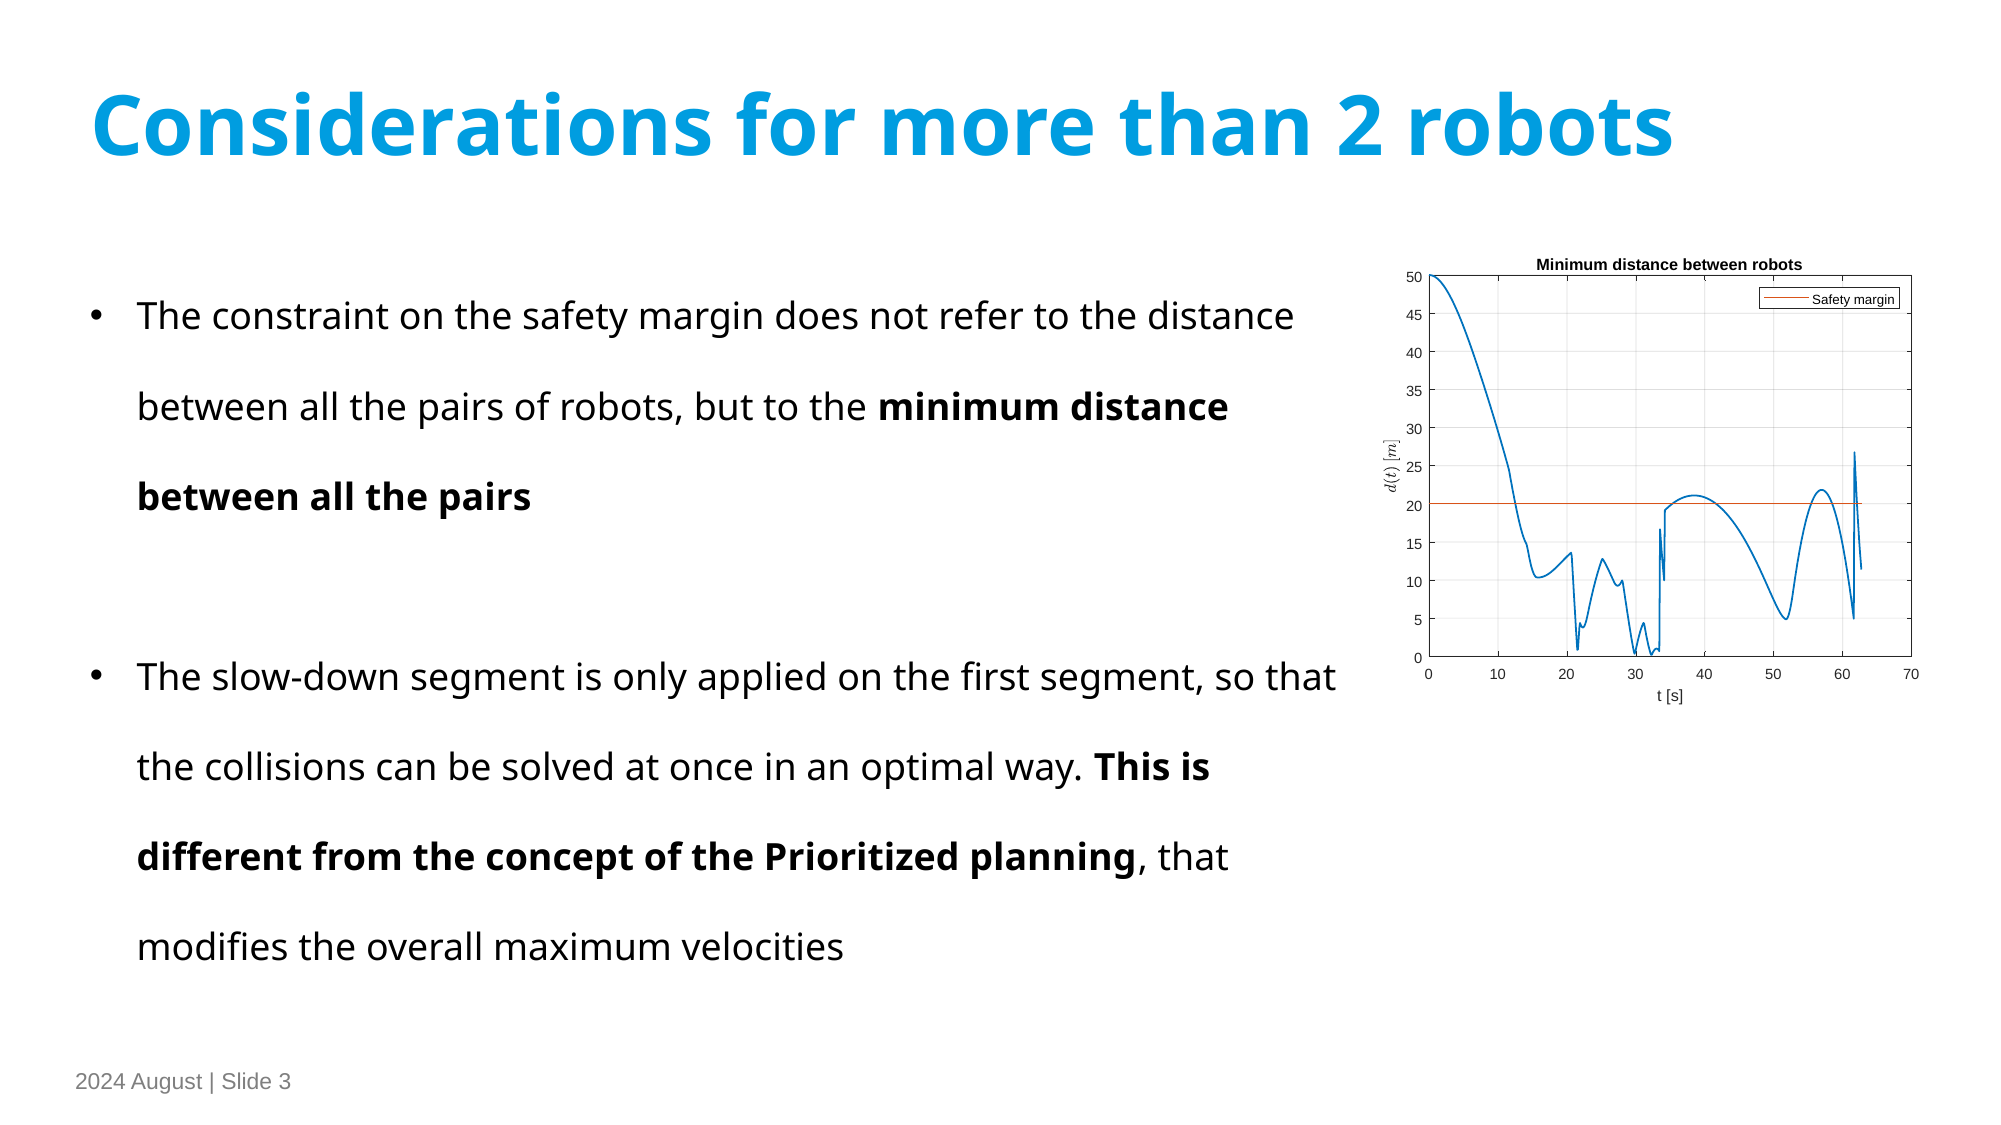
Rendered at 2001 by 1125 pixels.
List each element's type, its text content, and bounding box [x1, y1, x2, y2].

picture [1347, 239, 1971, 708]
text_box The constraint on the safety margin does not refer to the distance between all the pairs of robots, but to the minimum distance between all the pairs The slow-down segment is only applied on the first segment, so that the collisions can be solved at once in an optimal way. This is different from the concept of the Prioritized planning, that modifies the overall maximum velocities [75, 240, 1378, 975]
text_box 2024 August | Slide 3 [75, 1067, 425, 1101]
text_box Considerations for more than 2 robots [74, 59, 1961, 199]
